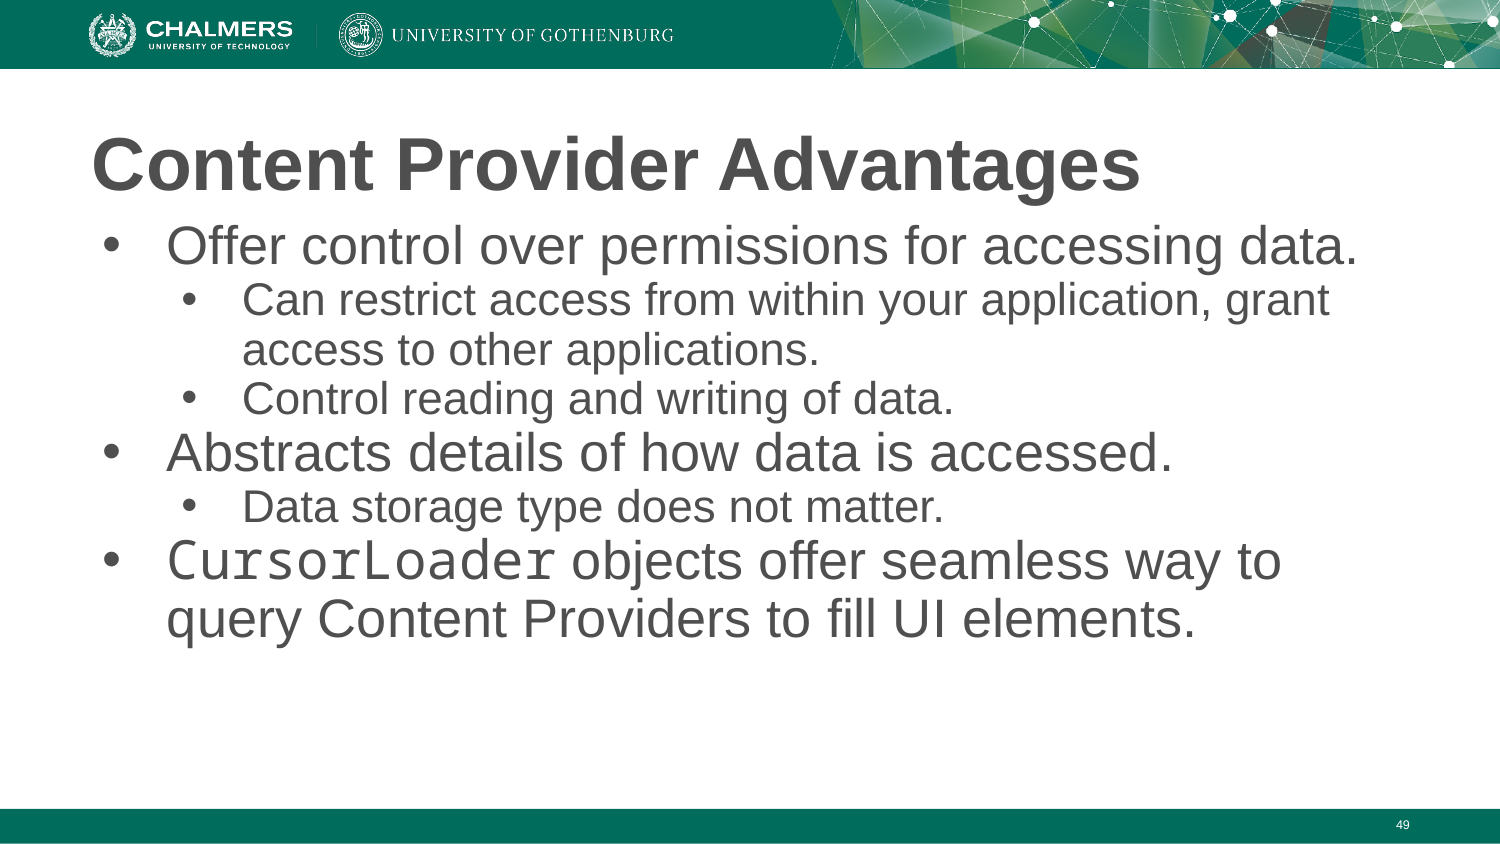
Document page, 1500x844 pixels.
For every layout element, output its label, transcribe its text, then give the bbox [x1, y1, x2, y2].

slide_number ‹#› [1074, 809, 1425, 844]
list Offer control over permissions for accessing data. Can restrict access from within your application, grant access to other applications. Control reading and writing of data. Abstracts details of how data is accessed. Data storage type does not matter. CursorLoader objects offer seamless way to query Content Providers to fill UI elements. [76, 210, 1425, 782]
picture [759, 0, 1500, 68]
picture [64, 0, 696, 85]
title Content Provider Advantages [76, 100, 1425, 210]
